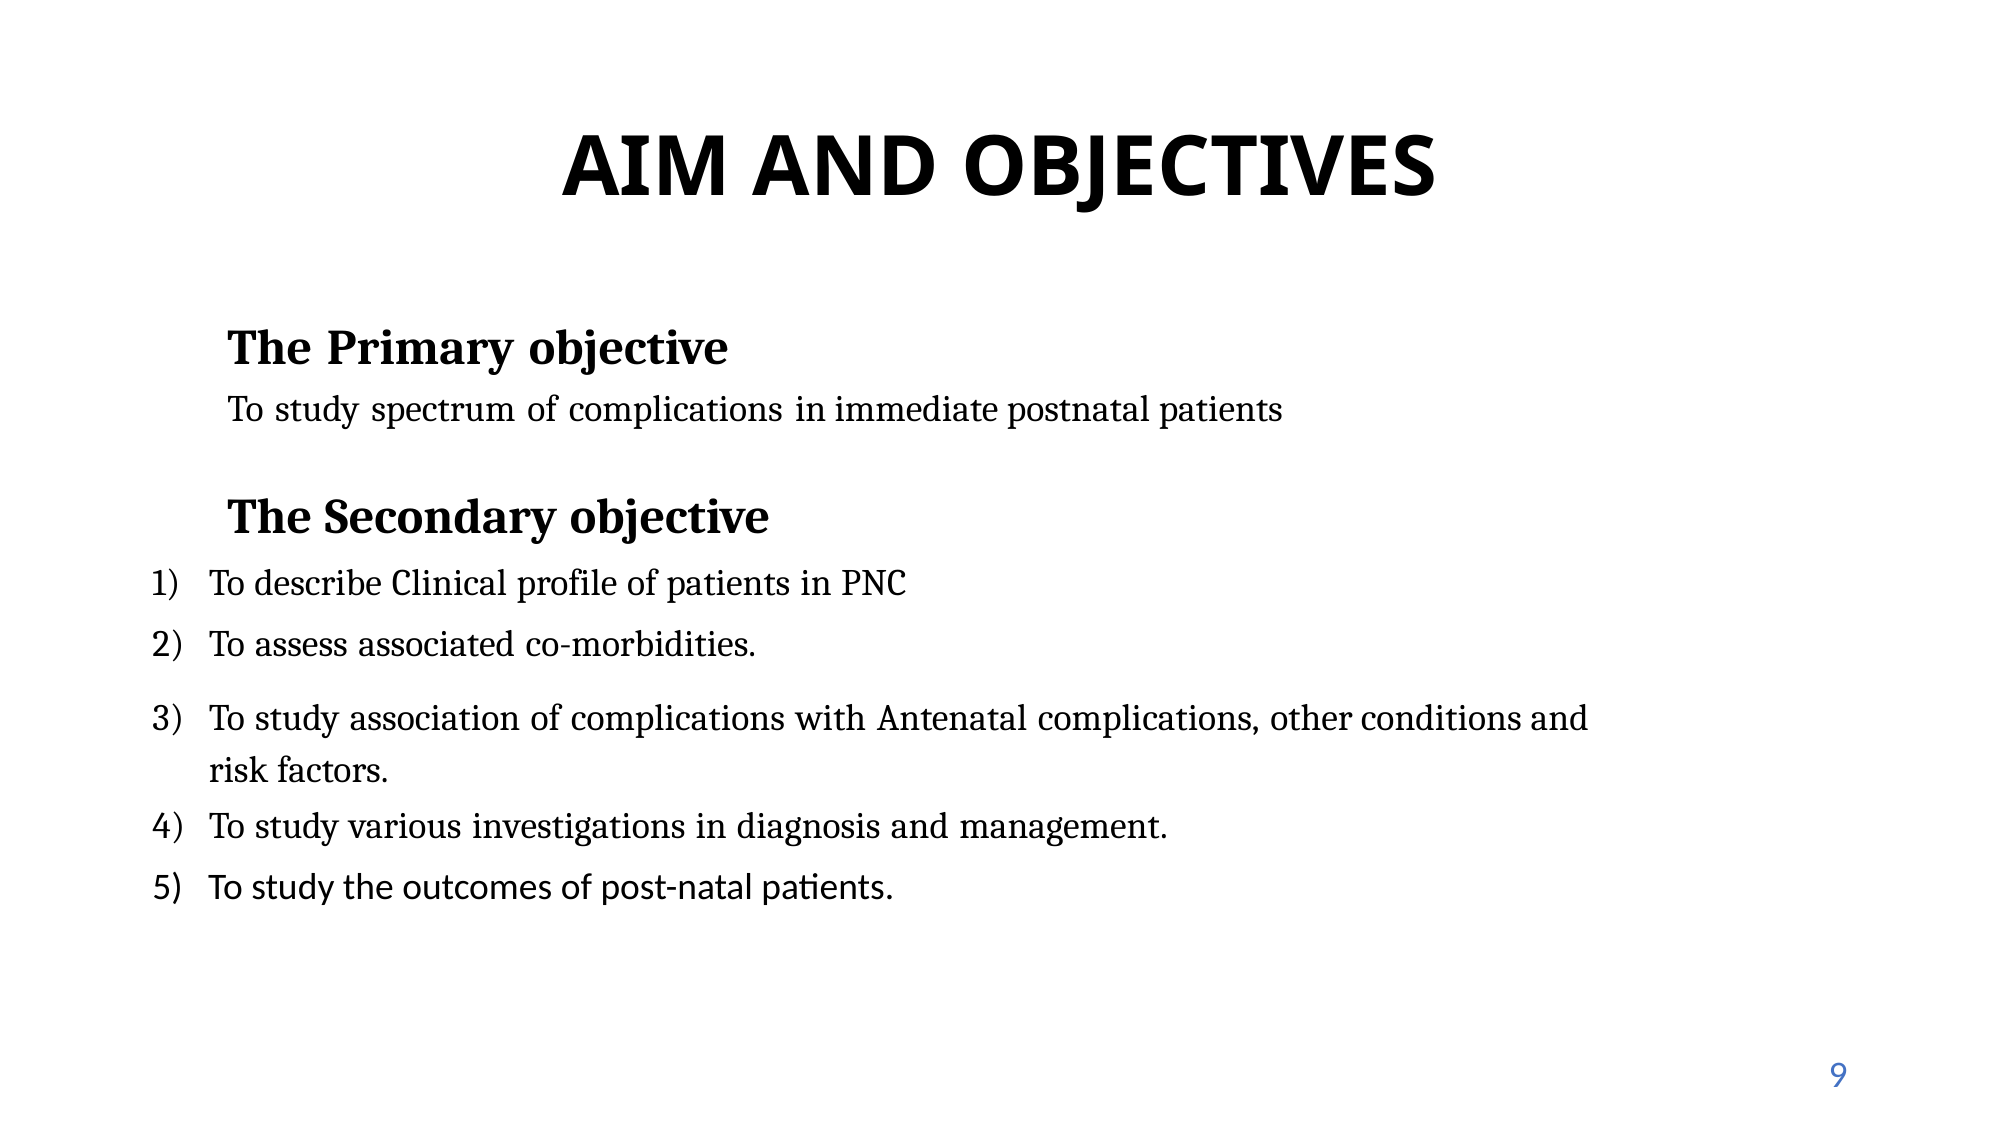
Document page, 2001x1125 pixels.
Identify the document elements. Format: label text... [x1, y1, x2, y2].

list The Primary objective To study spectrum of complications in immediate postnatal patients The Secondary objective To describe Clinical profile of patients in PNC To assess associated co-morbidities. To study association of complications with Antenatal complications, other conditions and risk factors. To study various investigations in diagnosis and management. 5) To study the outcomes of post-natal patients. [137, 299, 1863, 1014]
slide_number 9 [1412, 1042, 1863, 1103]
title AIM AND OBJECTIVES [137, 59, 1863, 278]
